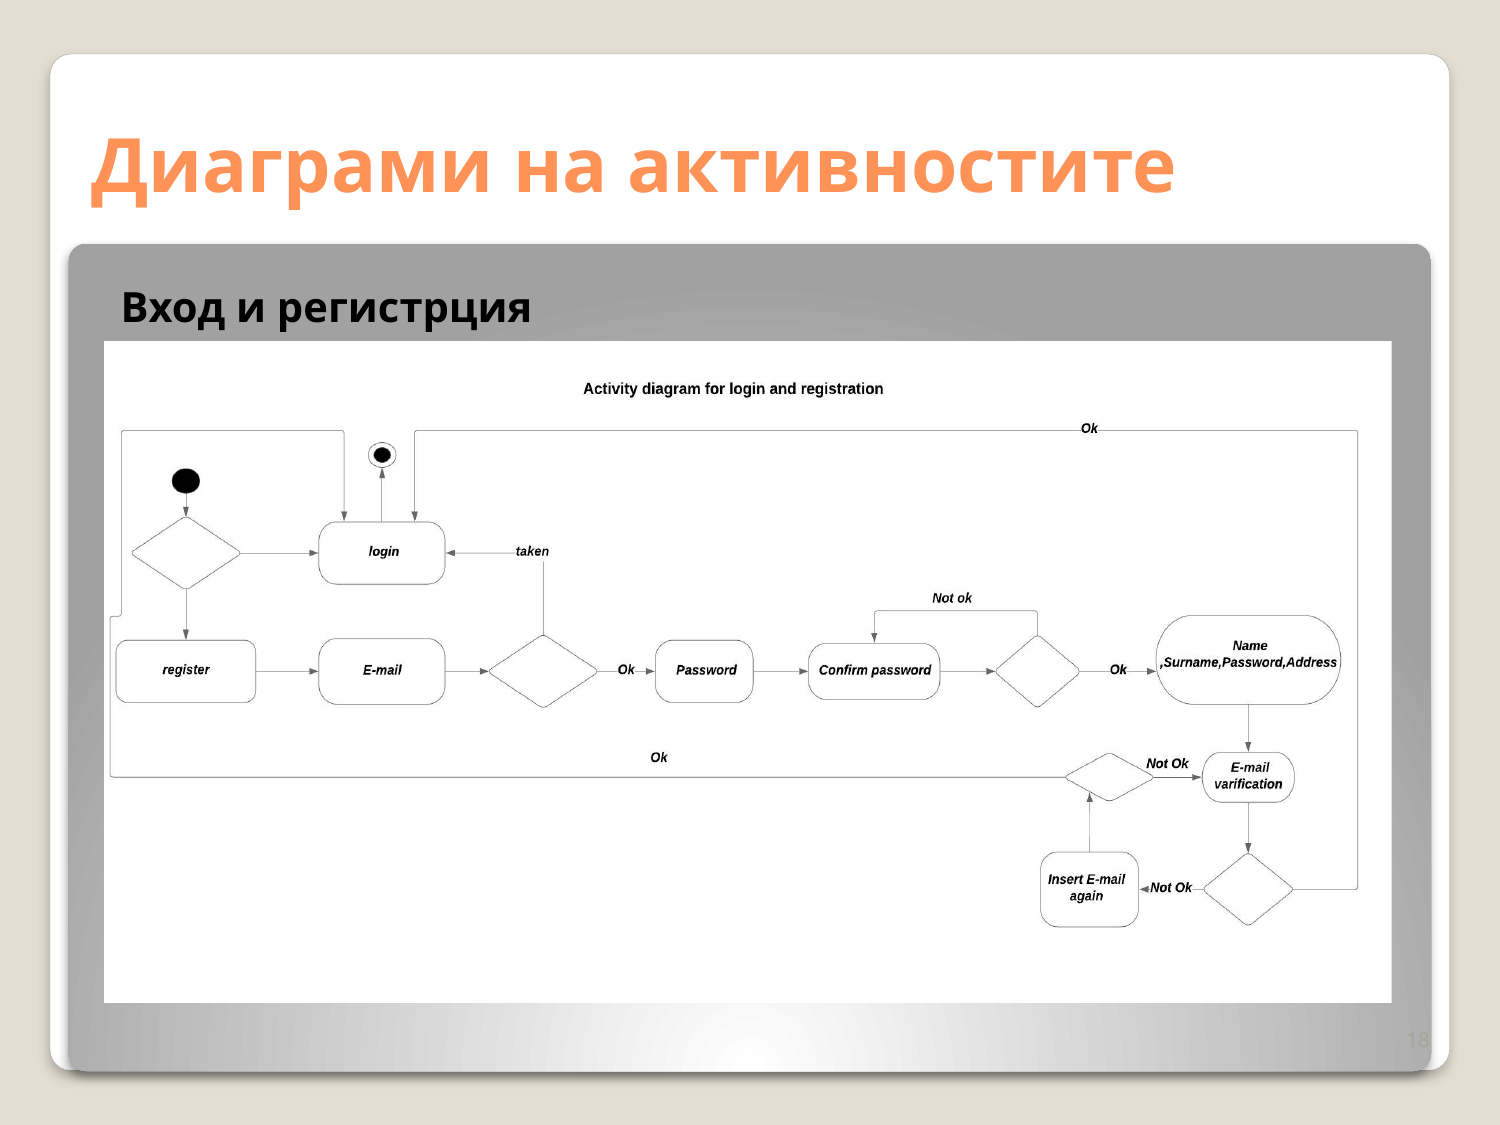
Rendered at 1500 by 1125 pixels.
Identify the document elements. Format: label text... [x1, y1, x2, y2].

picture [103, 340, 1392, 1003]
list Вход и регистрция [90, 265, 1422, 953]
slide_number 18 [1369, 1002, 1445, 1063]
title Диаграми на активностите [76, 42, 1420, 216]
